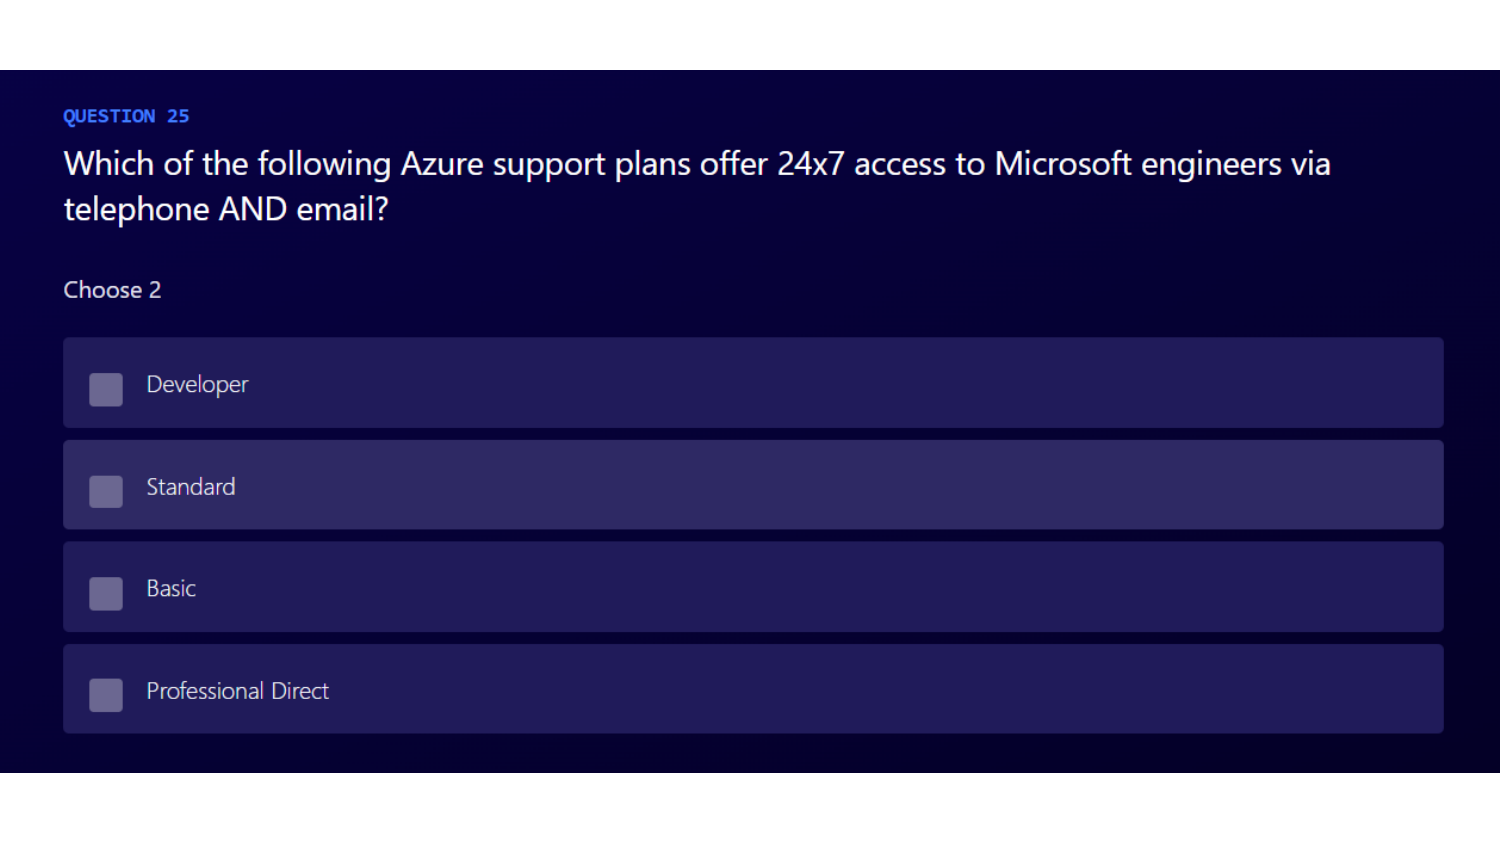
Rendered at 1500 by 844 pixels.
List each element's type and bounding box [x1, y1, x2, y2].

picture [0, 70, 1500, 774]
